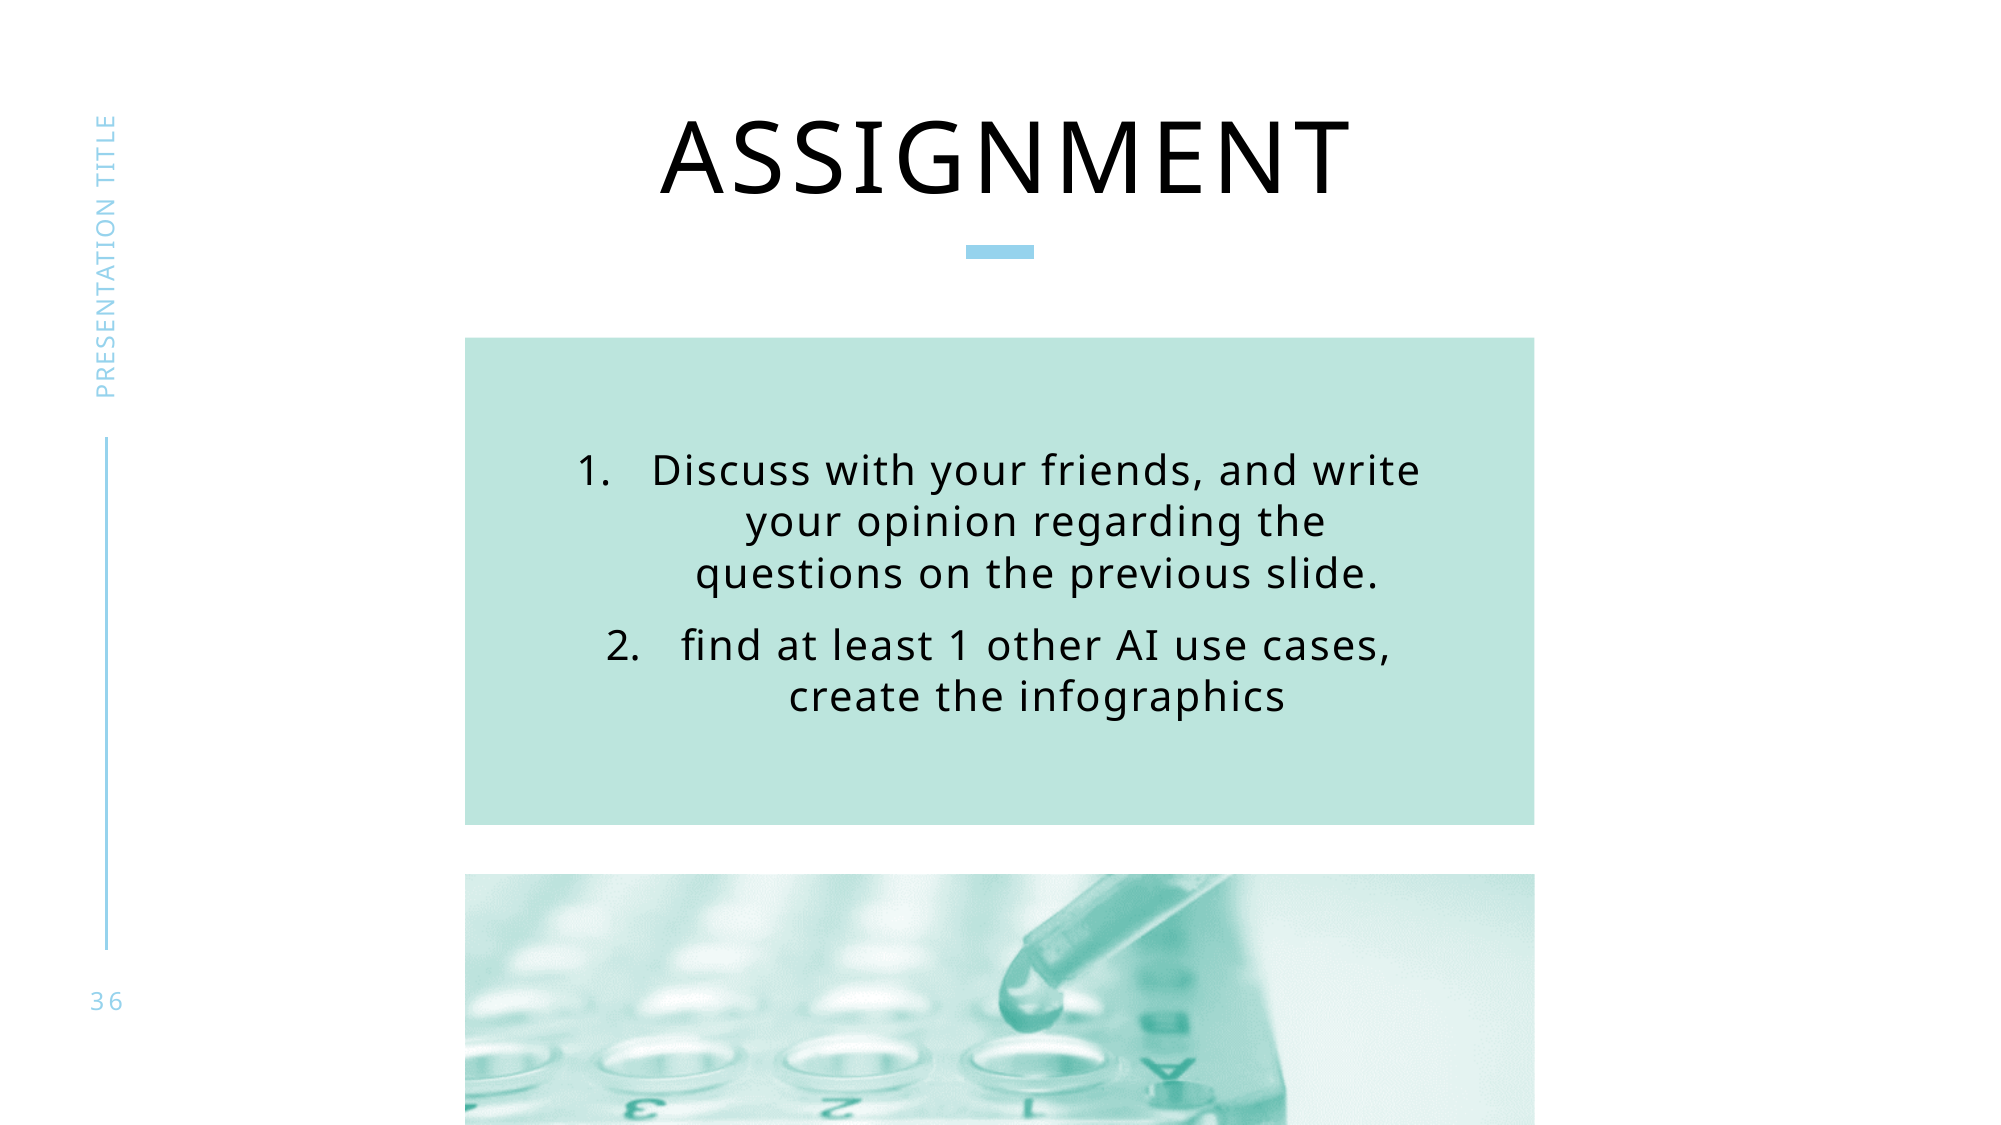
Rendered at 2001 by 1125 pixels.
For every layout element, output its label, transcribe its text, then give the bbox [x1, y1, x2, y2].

list Discuss with your friends, and write your opinion regarding the questions on the previous slide. find at least 1 other AI use cases, create the infographics [465, 337, 1535, 825]
footer presentation title [90, 107, 122, 400]
slide_number 36 [68, 987, 144, 1018]
title assignment [638, 107, 1374, 195]
picture [465, 874, 1535, 1125]
